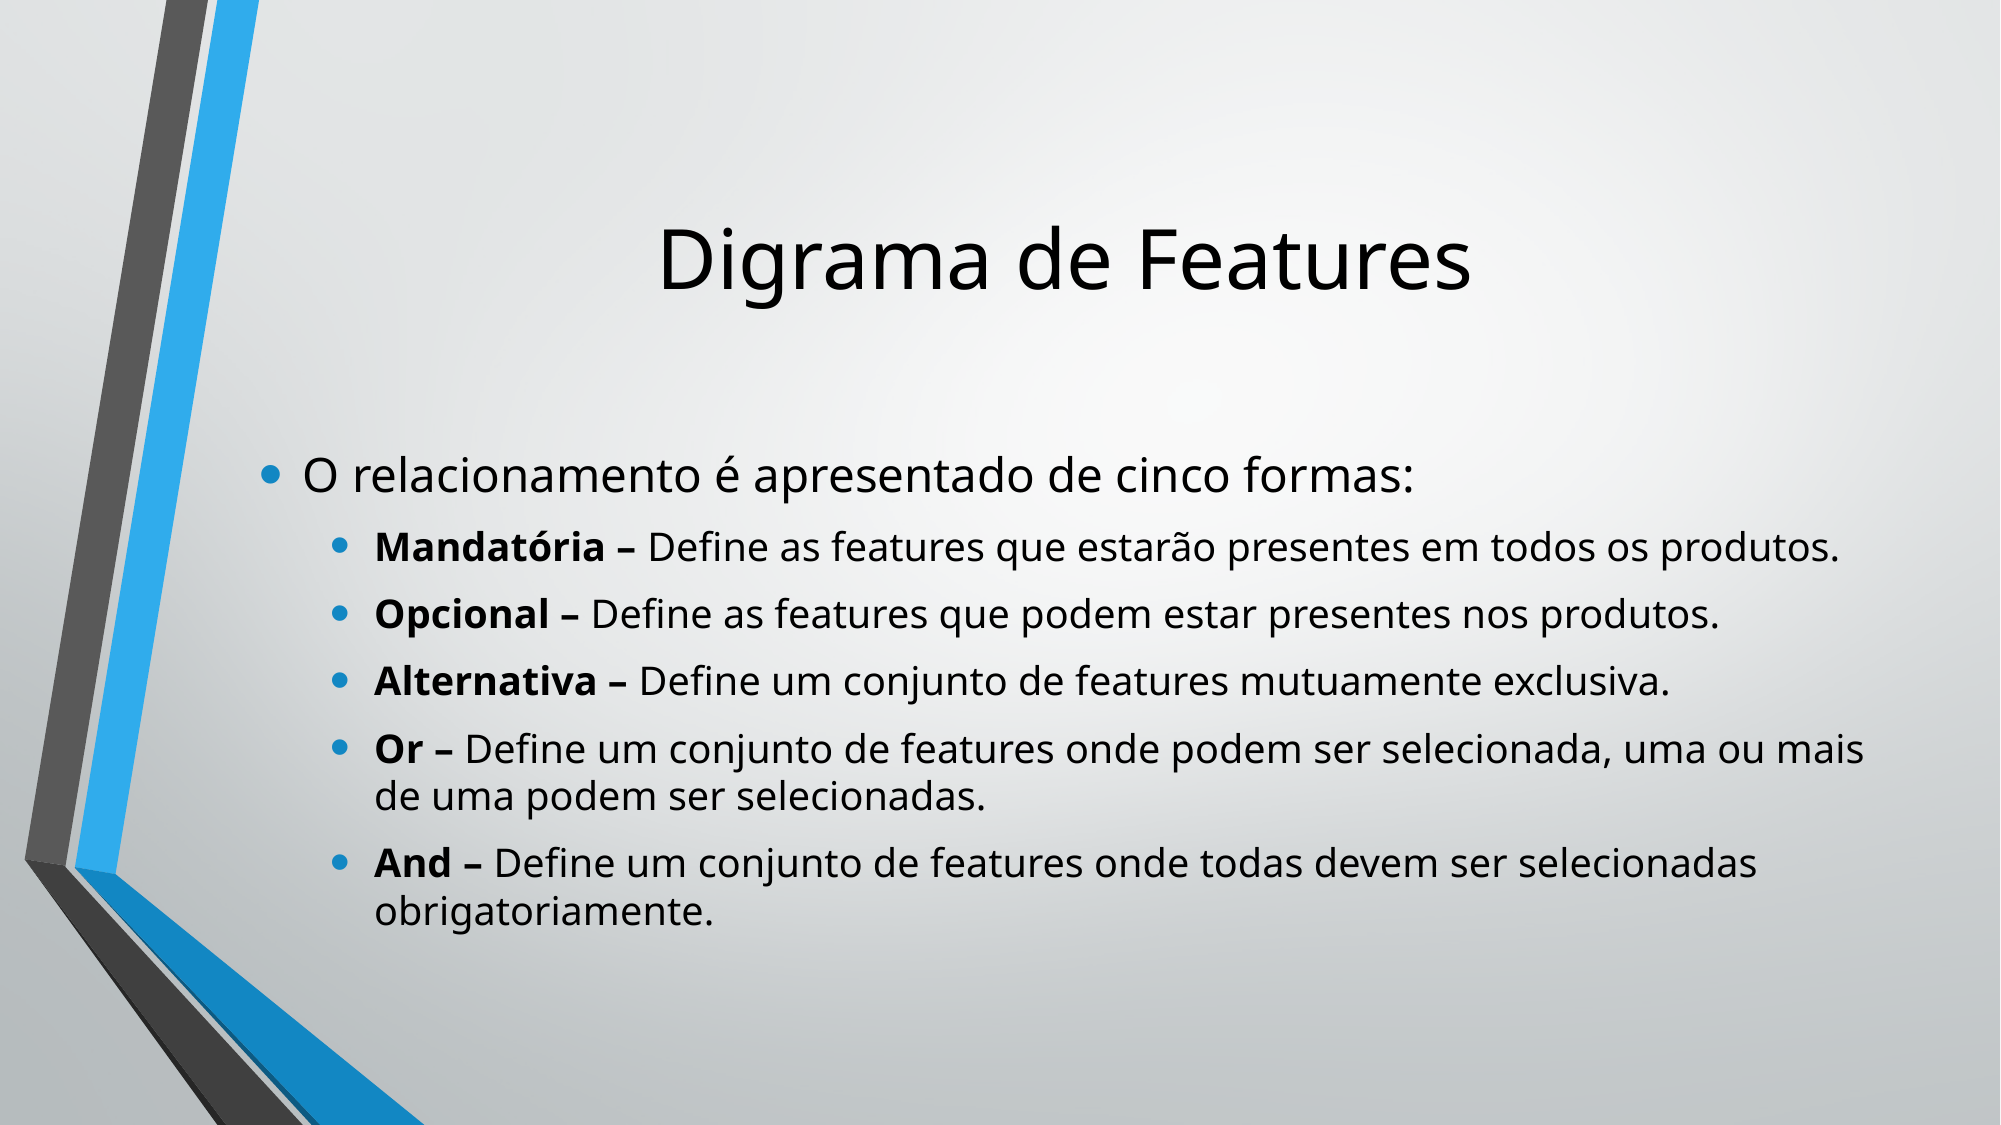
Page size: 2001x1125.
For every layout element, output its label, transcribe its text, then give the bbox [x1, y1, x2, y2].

title Digrama de Features [243, 112, 1887, 400]
list O relacionamento é apresentado de cinco formas: Mandatória – Define as features que estarão presentes em todos os produtos. Opcional – Define as features que podem estar presentes nos produtos. Alternativa – Define um conjunto de features mutuamente exclusiva. Or – Define um conjunto de features onde podem ser selecionada, uma ou mais de uma podem ser selecionadas. And – Define um conjunto de features onde todas devem ser selecionadas obrigatoriamente. [243, 437, 1887, 950]
